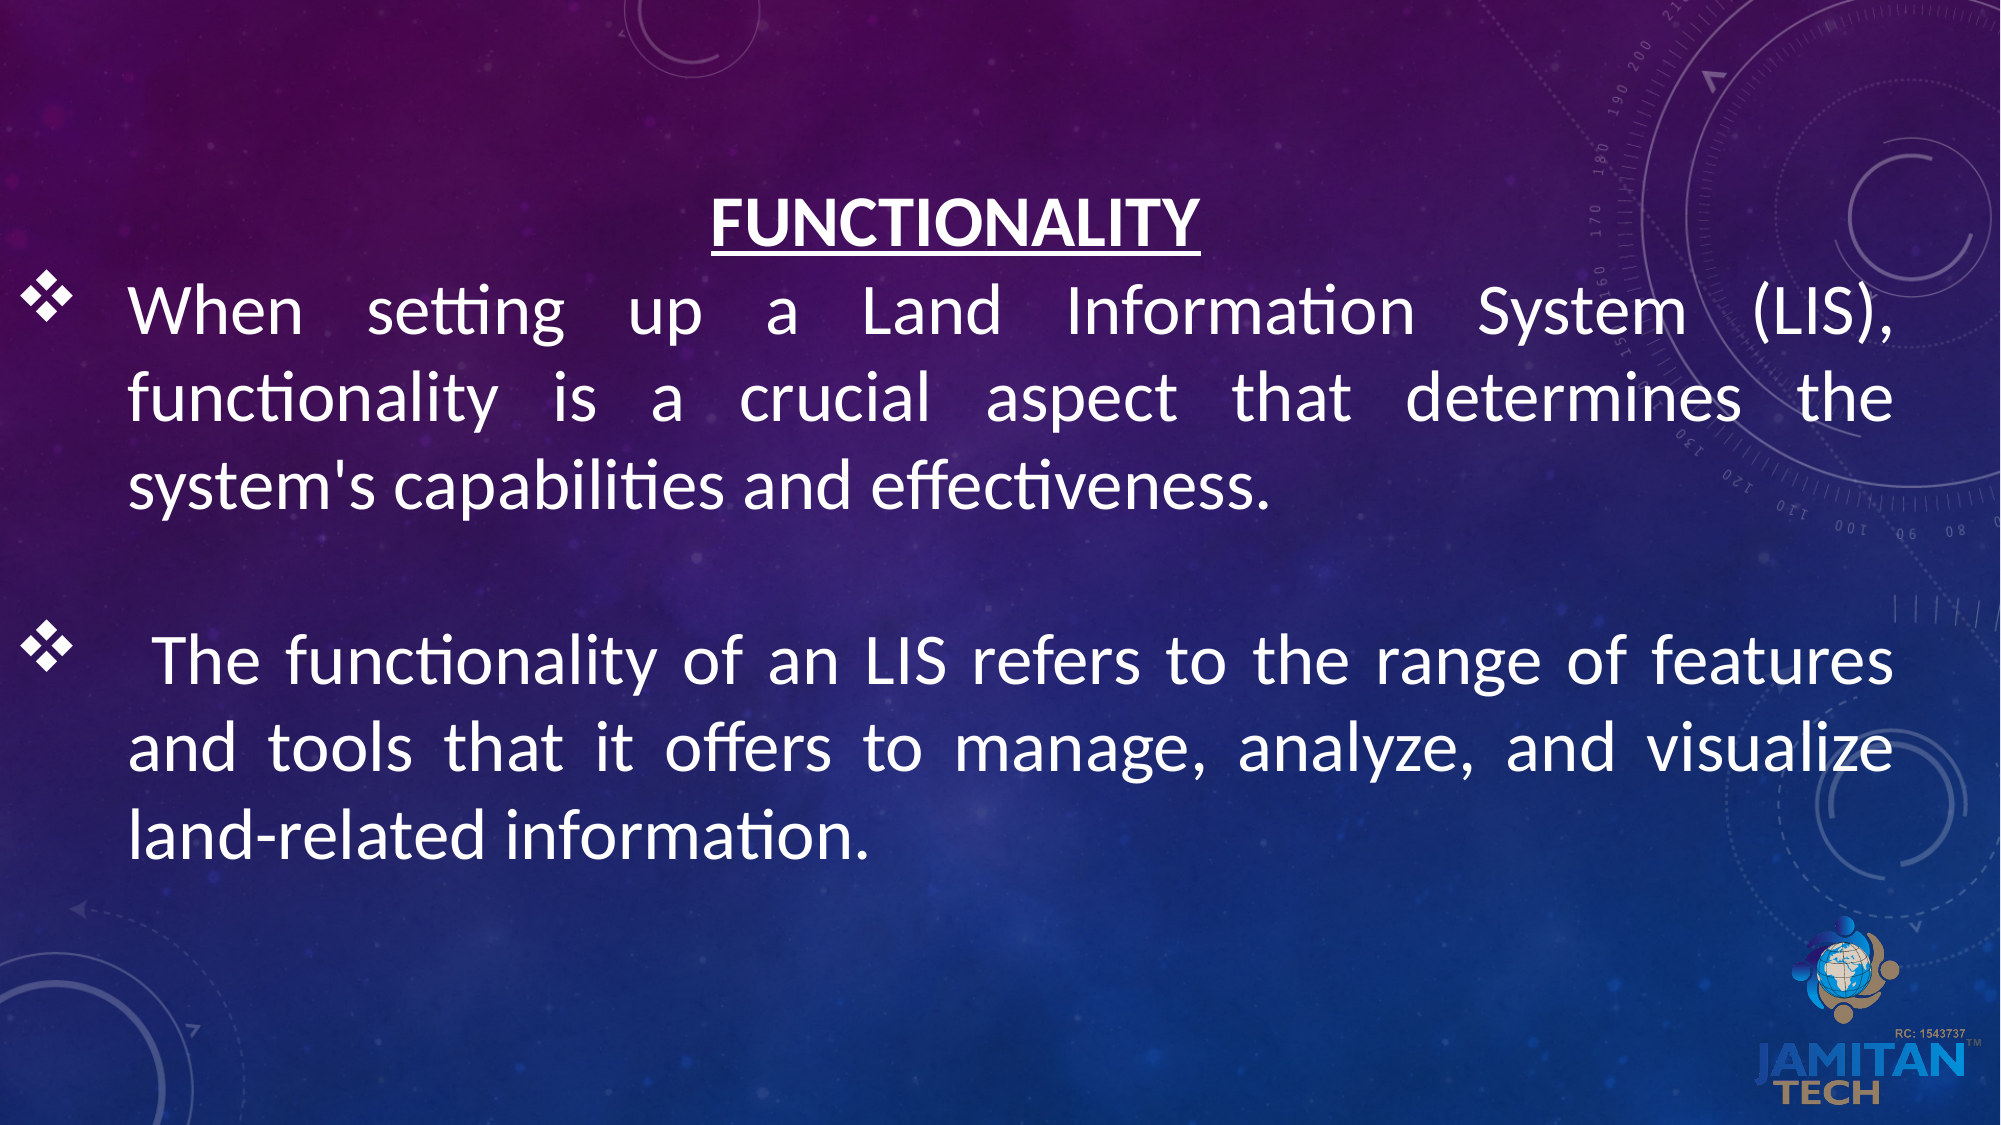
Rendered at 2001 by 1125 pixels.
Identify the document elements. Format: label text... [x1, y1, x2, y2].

text_box FUNCTIONALITY When setting up a Land Information System (LIS), functionality is a crucial aspect that determines the system's capabilities and effectiveness. The functionality of an LIS refers to the range of features and tools that it offers to manage, analyze, and visualize land-related information. [0, 166, 1912, 882]
picture [0, 0, 2001, 1125]
